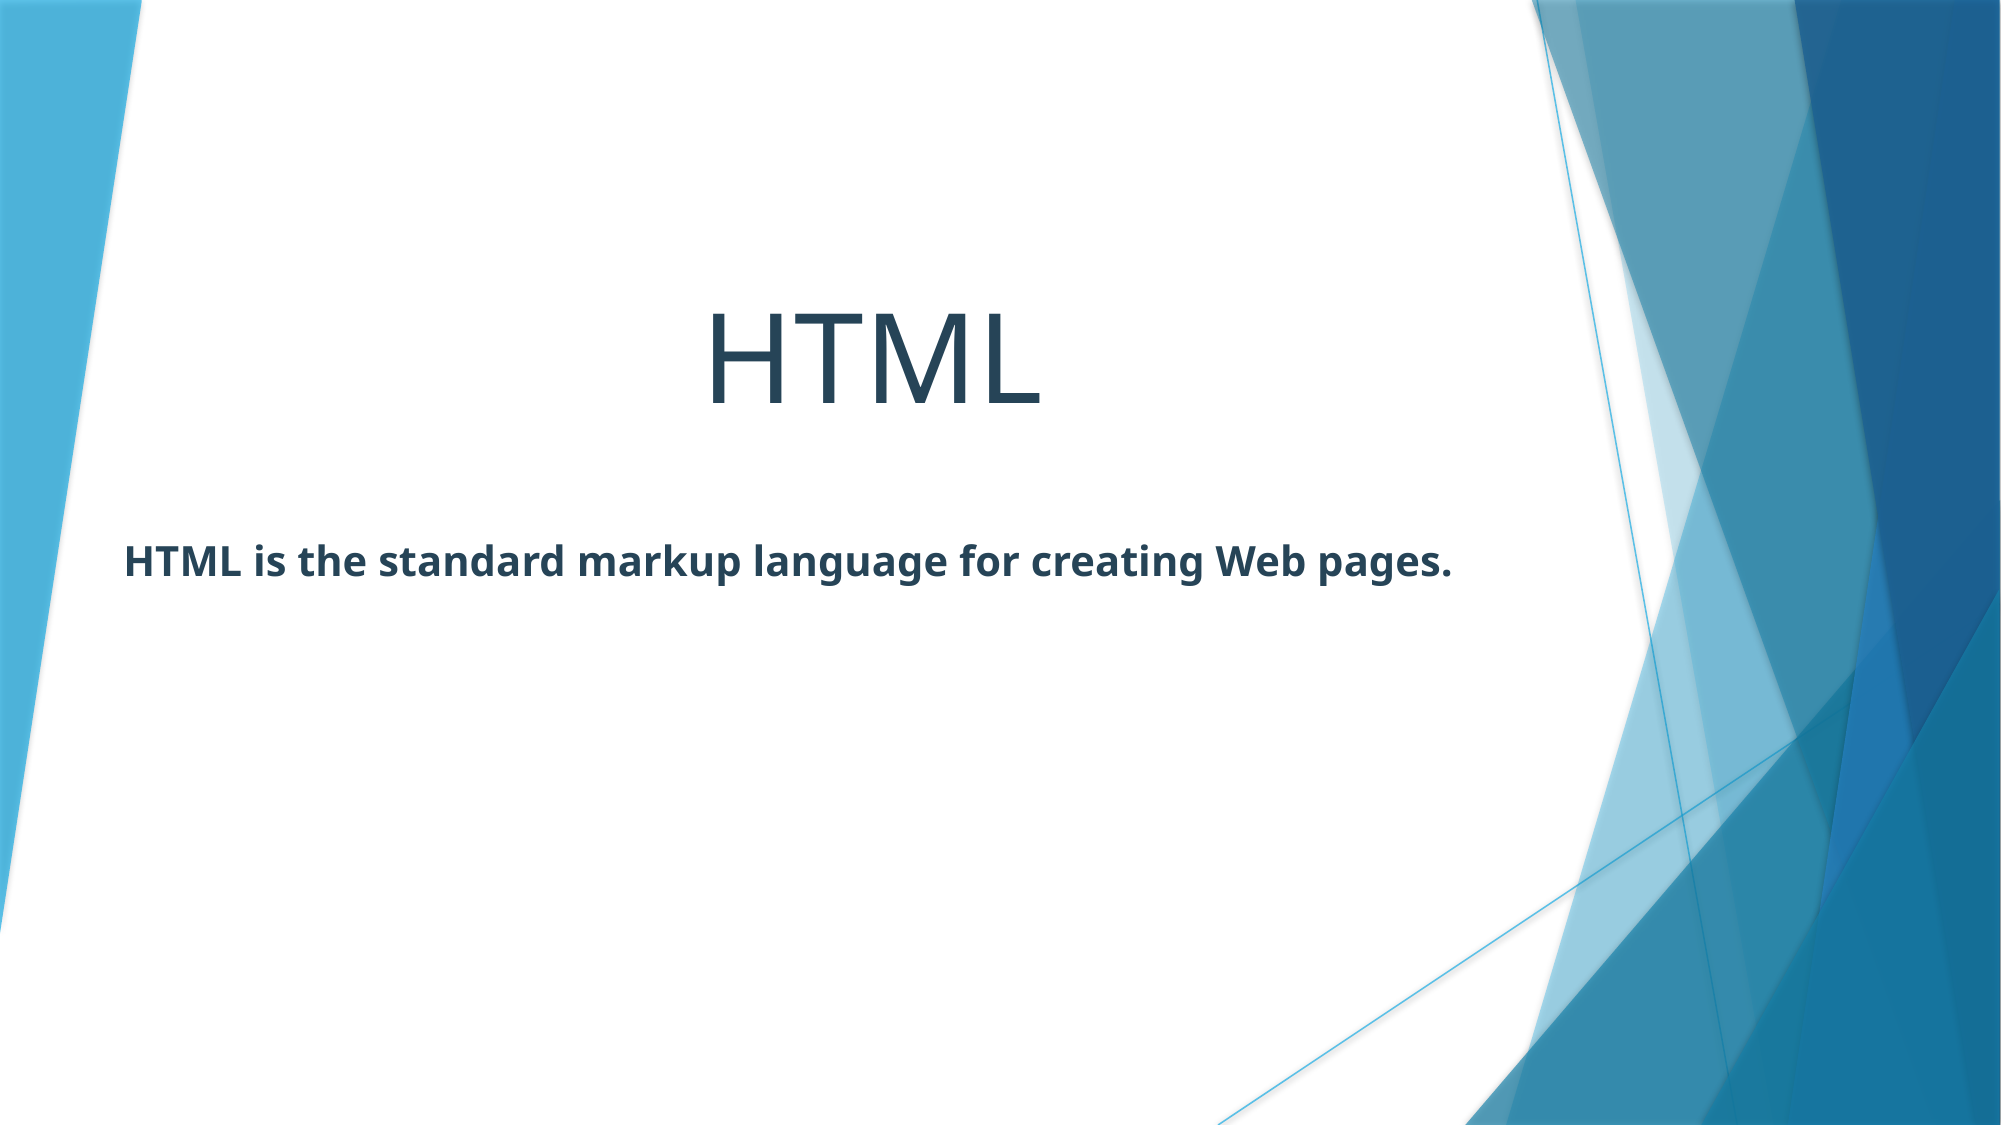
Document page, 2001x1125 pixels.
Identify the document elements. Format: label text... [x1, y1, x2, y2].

subtitle HTML is the standard markup language for creating Web pages. [108, 526, 1690, 669]
title HTML [95, 0, 1618, 436]
